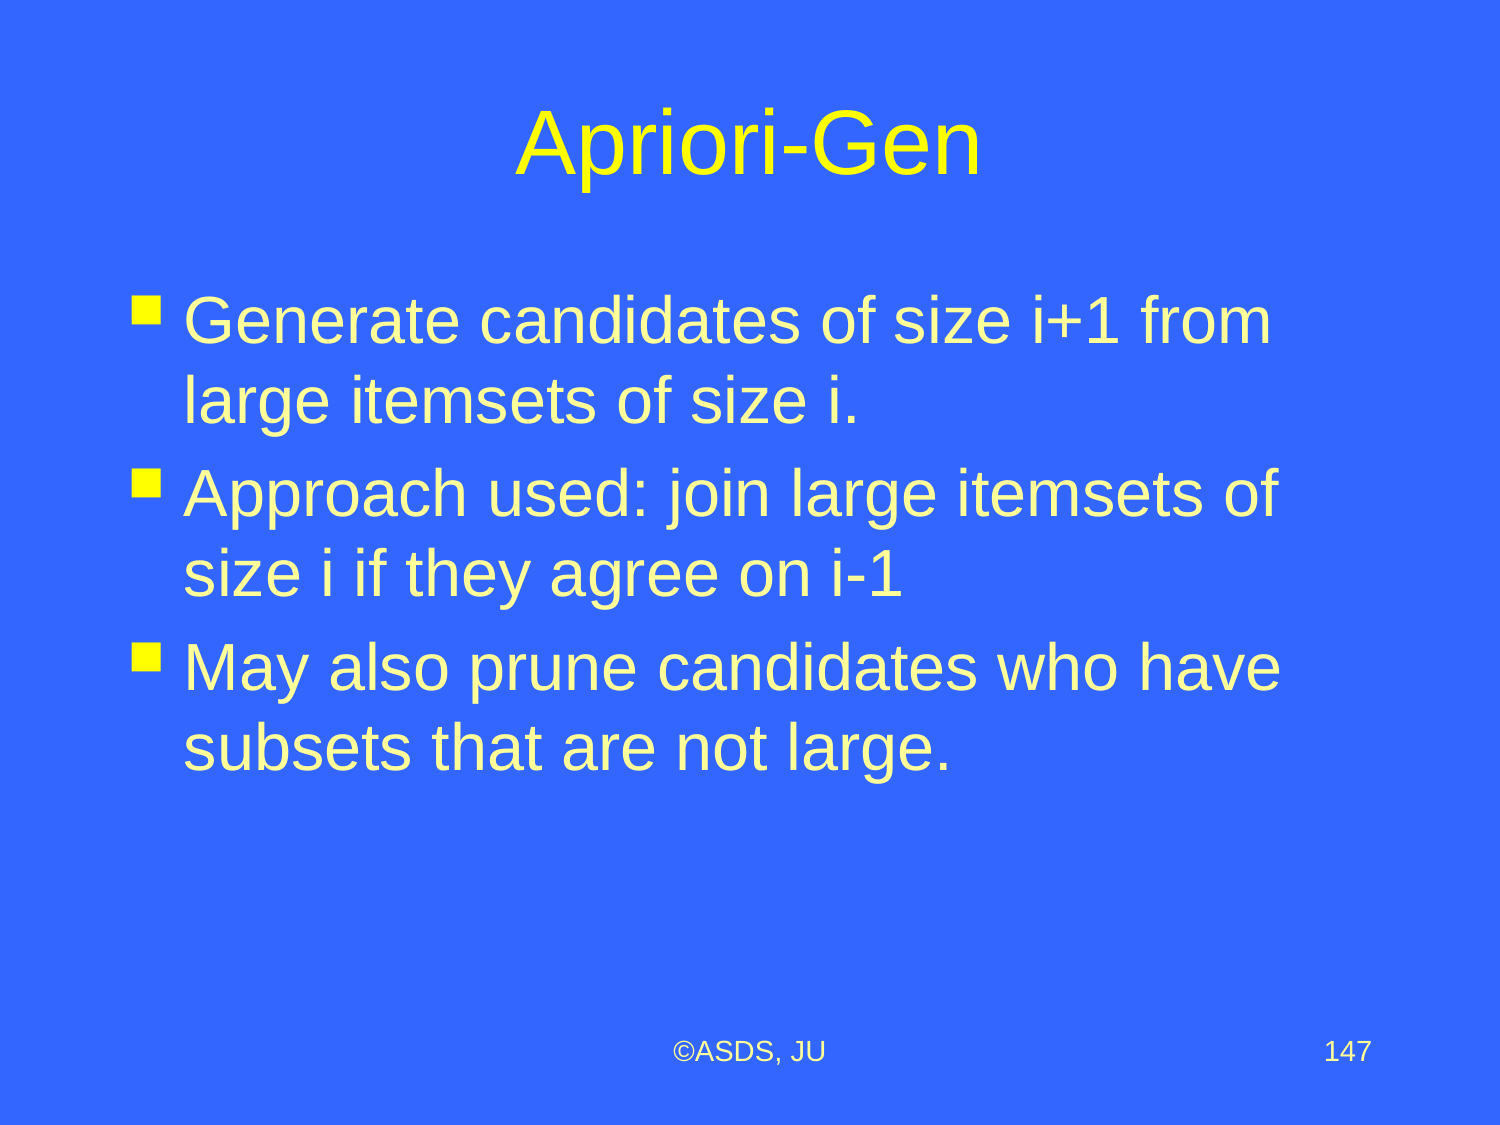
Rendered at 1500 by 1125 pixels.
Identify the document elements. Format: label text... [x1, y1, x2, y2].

footer ©ASDS, JU [511, 1024, 988, 1101]
slide_number 147 [1074, 1024, 1388, 1101]
title Apriori-Gen [112, 37, 1388, 238]
list Generate candidates of size i+1 from large itemsets of size i. Approach used: join large itemsets of size i if they agree on i-1 May also prune candidates who have subsets that are not large. [111, 268, 1388, 1001]
